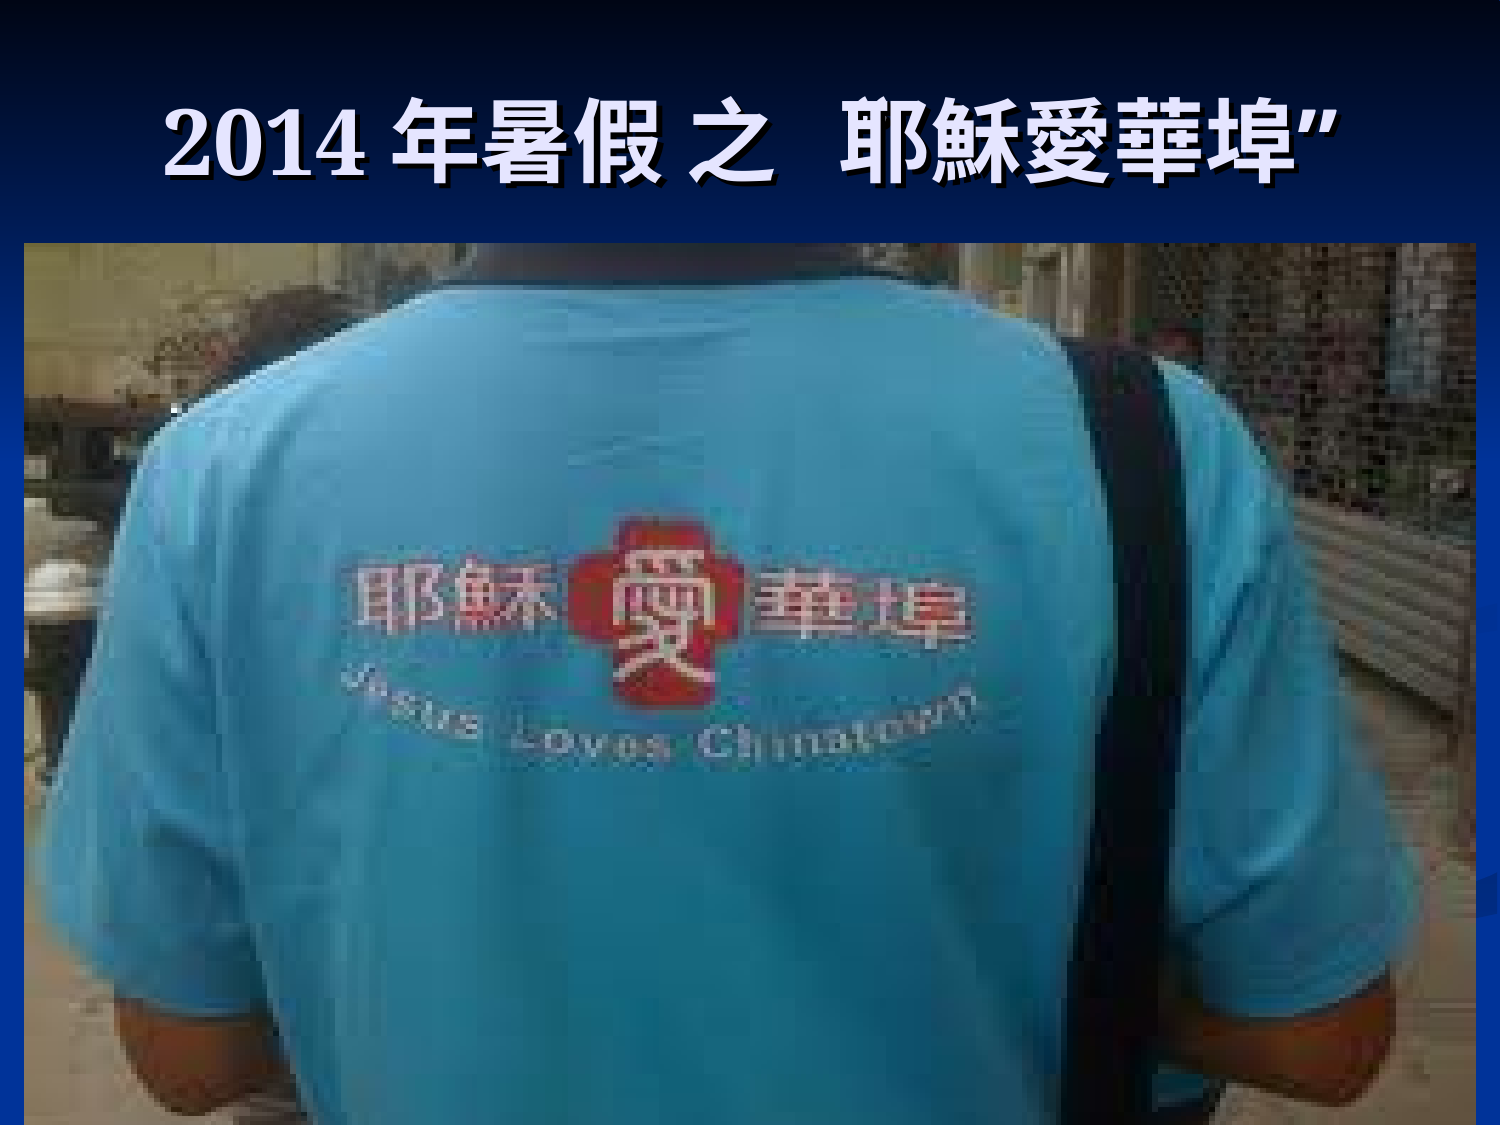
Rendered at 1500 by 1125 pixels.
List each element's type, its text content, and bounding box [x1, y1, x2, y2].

title 2014年暑假 之 “耶穌愛華埠” [75, 45, 1425, 233]
picture [24, 243, 1475, 1125]
